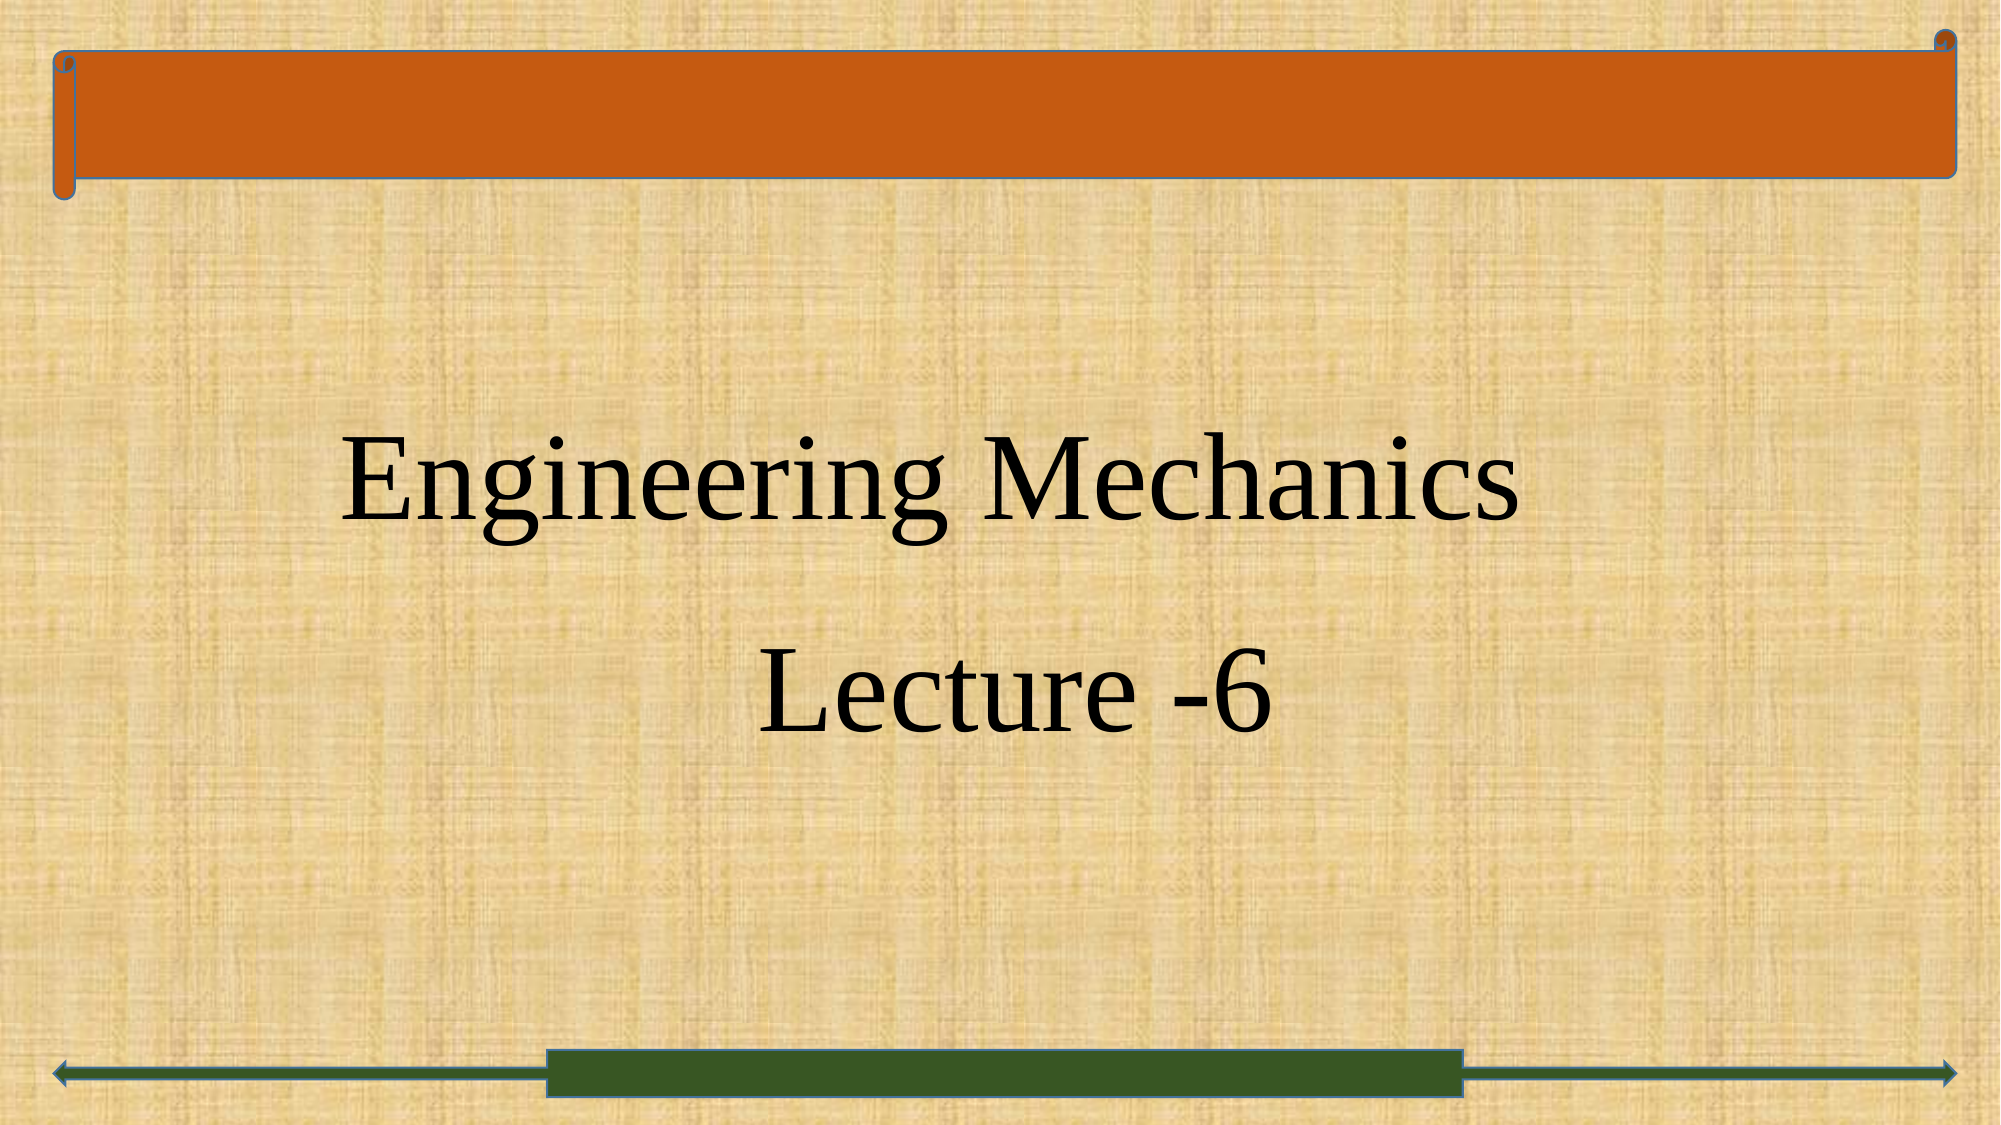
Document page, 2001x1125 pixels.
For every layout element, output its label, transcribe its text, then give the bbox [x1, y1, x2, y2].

text_box [52, 28, 1958, 201]
text_box Engineering Mechanics Lecture -6 [324, 386, 1708, 765]
picture [0, 0, 2001, 1125]
text_box [52, 1048, 1958, 1099]
